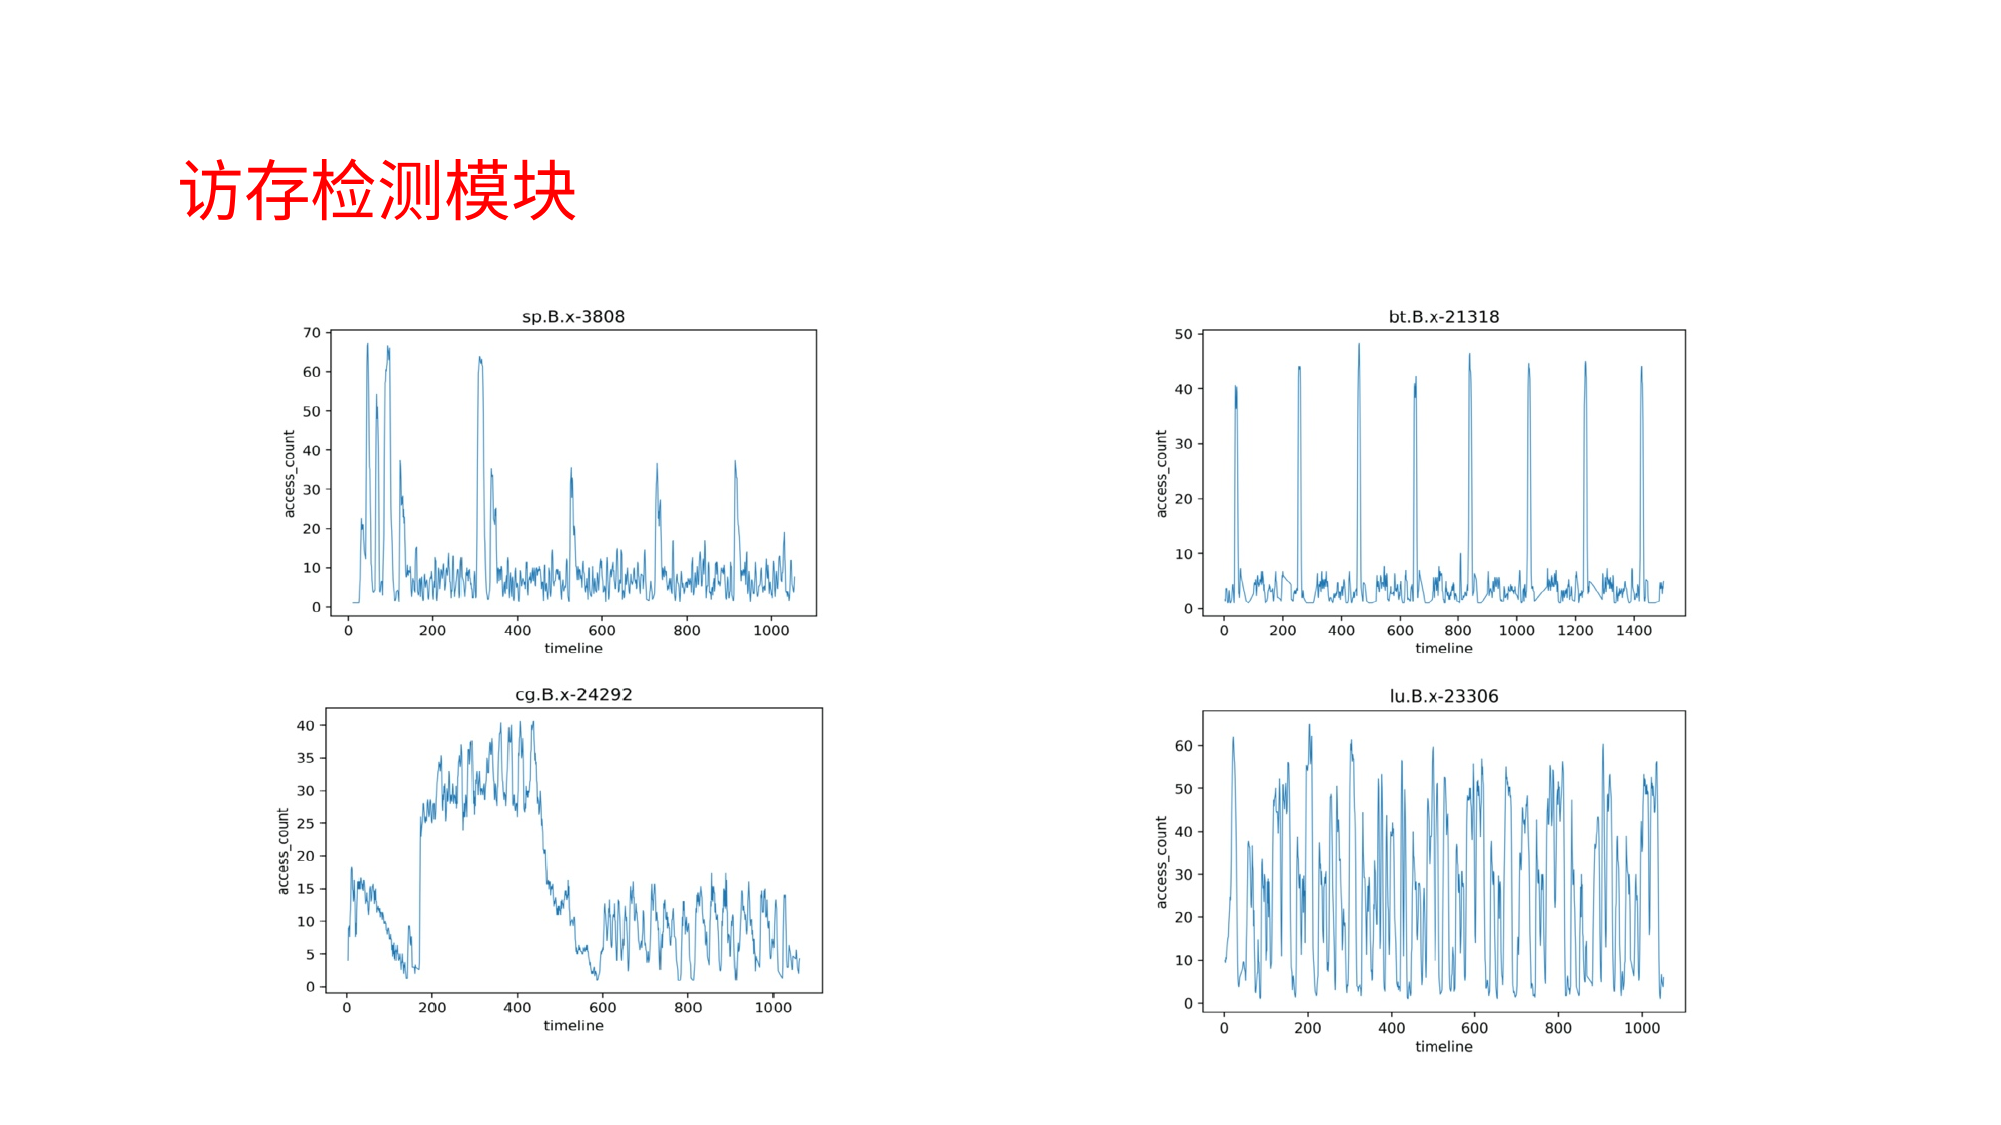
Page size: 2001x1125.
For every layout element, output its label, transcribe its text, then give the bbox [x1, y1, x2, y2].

picture [246, 284, 887, 1041]
text_box 访存检测模块 [162, 84, 1888, 303]
picture [1124, 284, 1747, 1062]
